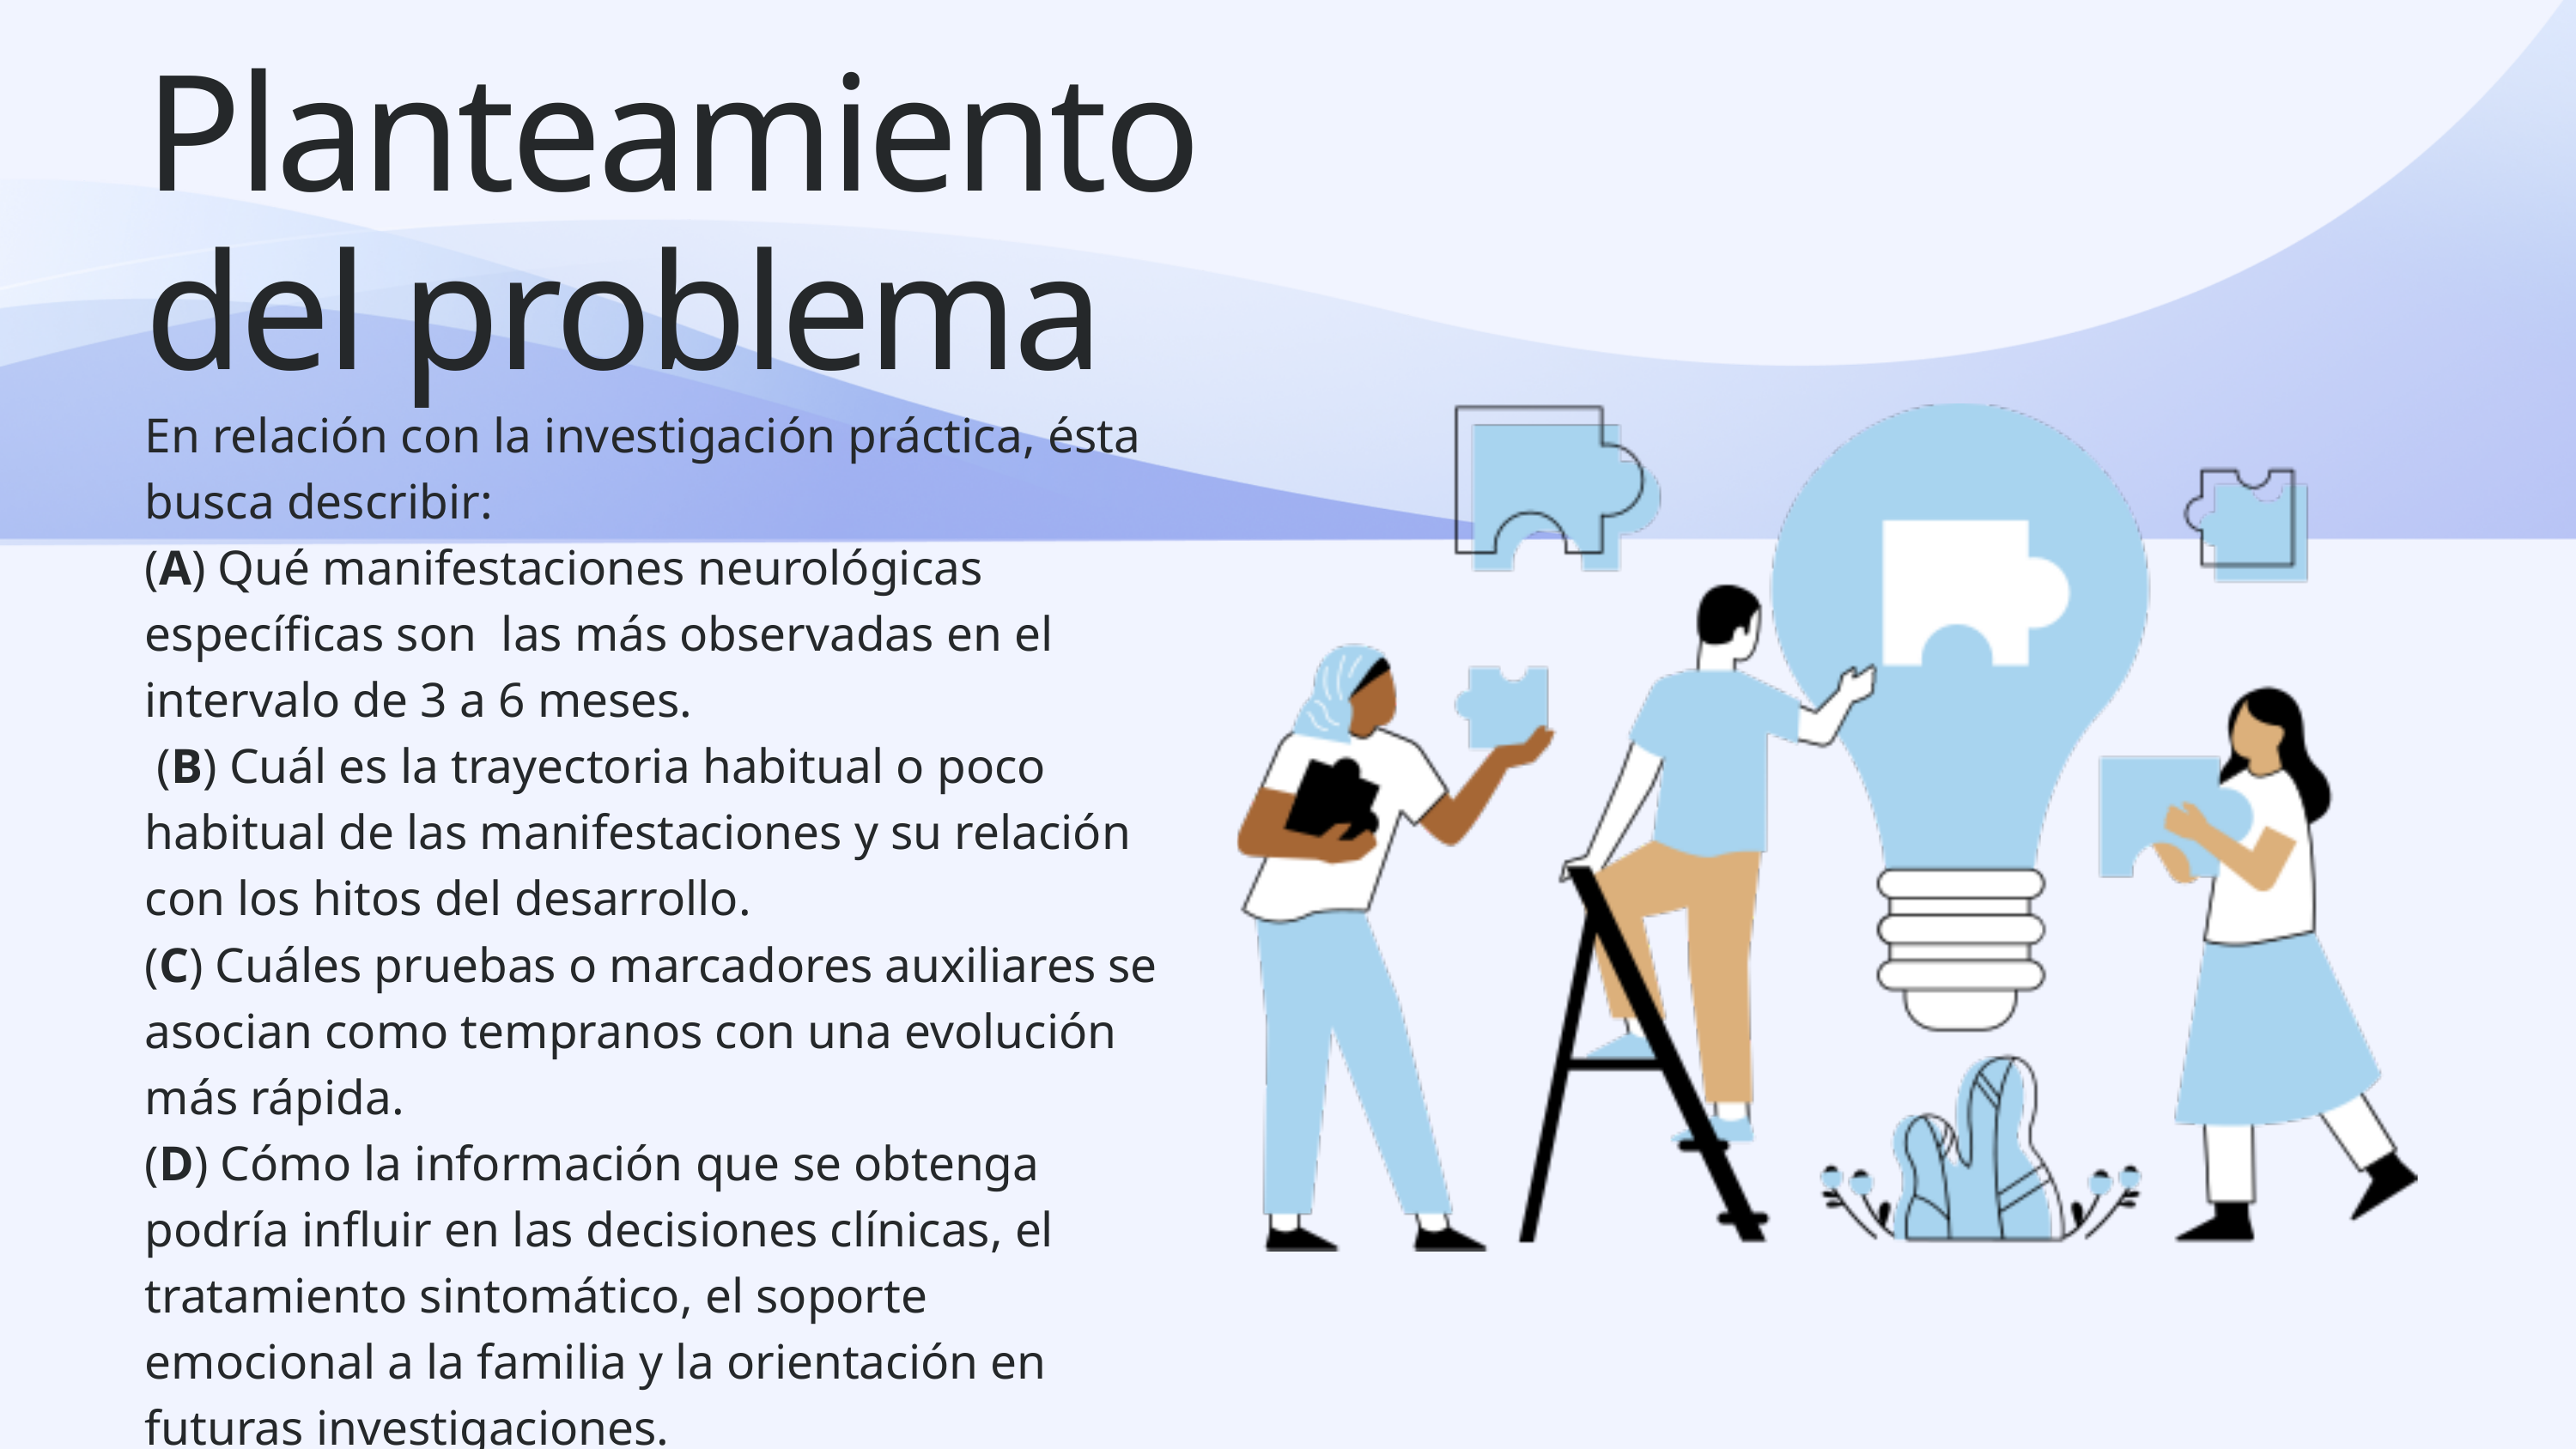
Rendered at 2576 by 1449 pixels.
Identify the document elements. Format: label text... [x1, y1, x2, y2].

text_box En relación con la investigación práctica, ésta busca describir: (A) Qué manifestaciones neurológicas específicas son las más observadas en el intervalo de 3 a 6 meses. (B) Cuál es la trayectoria habitual o poco habitual de las manifestaciones y su relación con los hitos del desarrollo. (C) Cuáles pruebas o marcadores auxiliares se asocian como tempranos con una evolución más rápida. (D) Cómo la información que se obtenga podría influir en las decisiones clínicas, el tratamiento sintomático, el soporte emocional a la familia y la orientación en futuras investigaciones. [144, 403, 1168, 1449]
text_box Planteamiento del problema [144, 44, 1237, 403]
text_box [0, 0, 2576, 548]
text_box [1236, 403, 2418, 1252]
